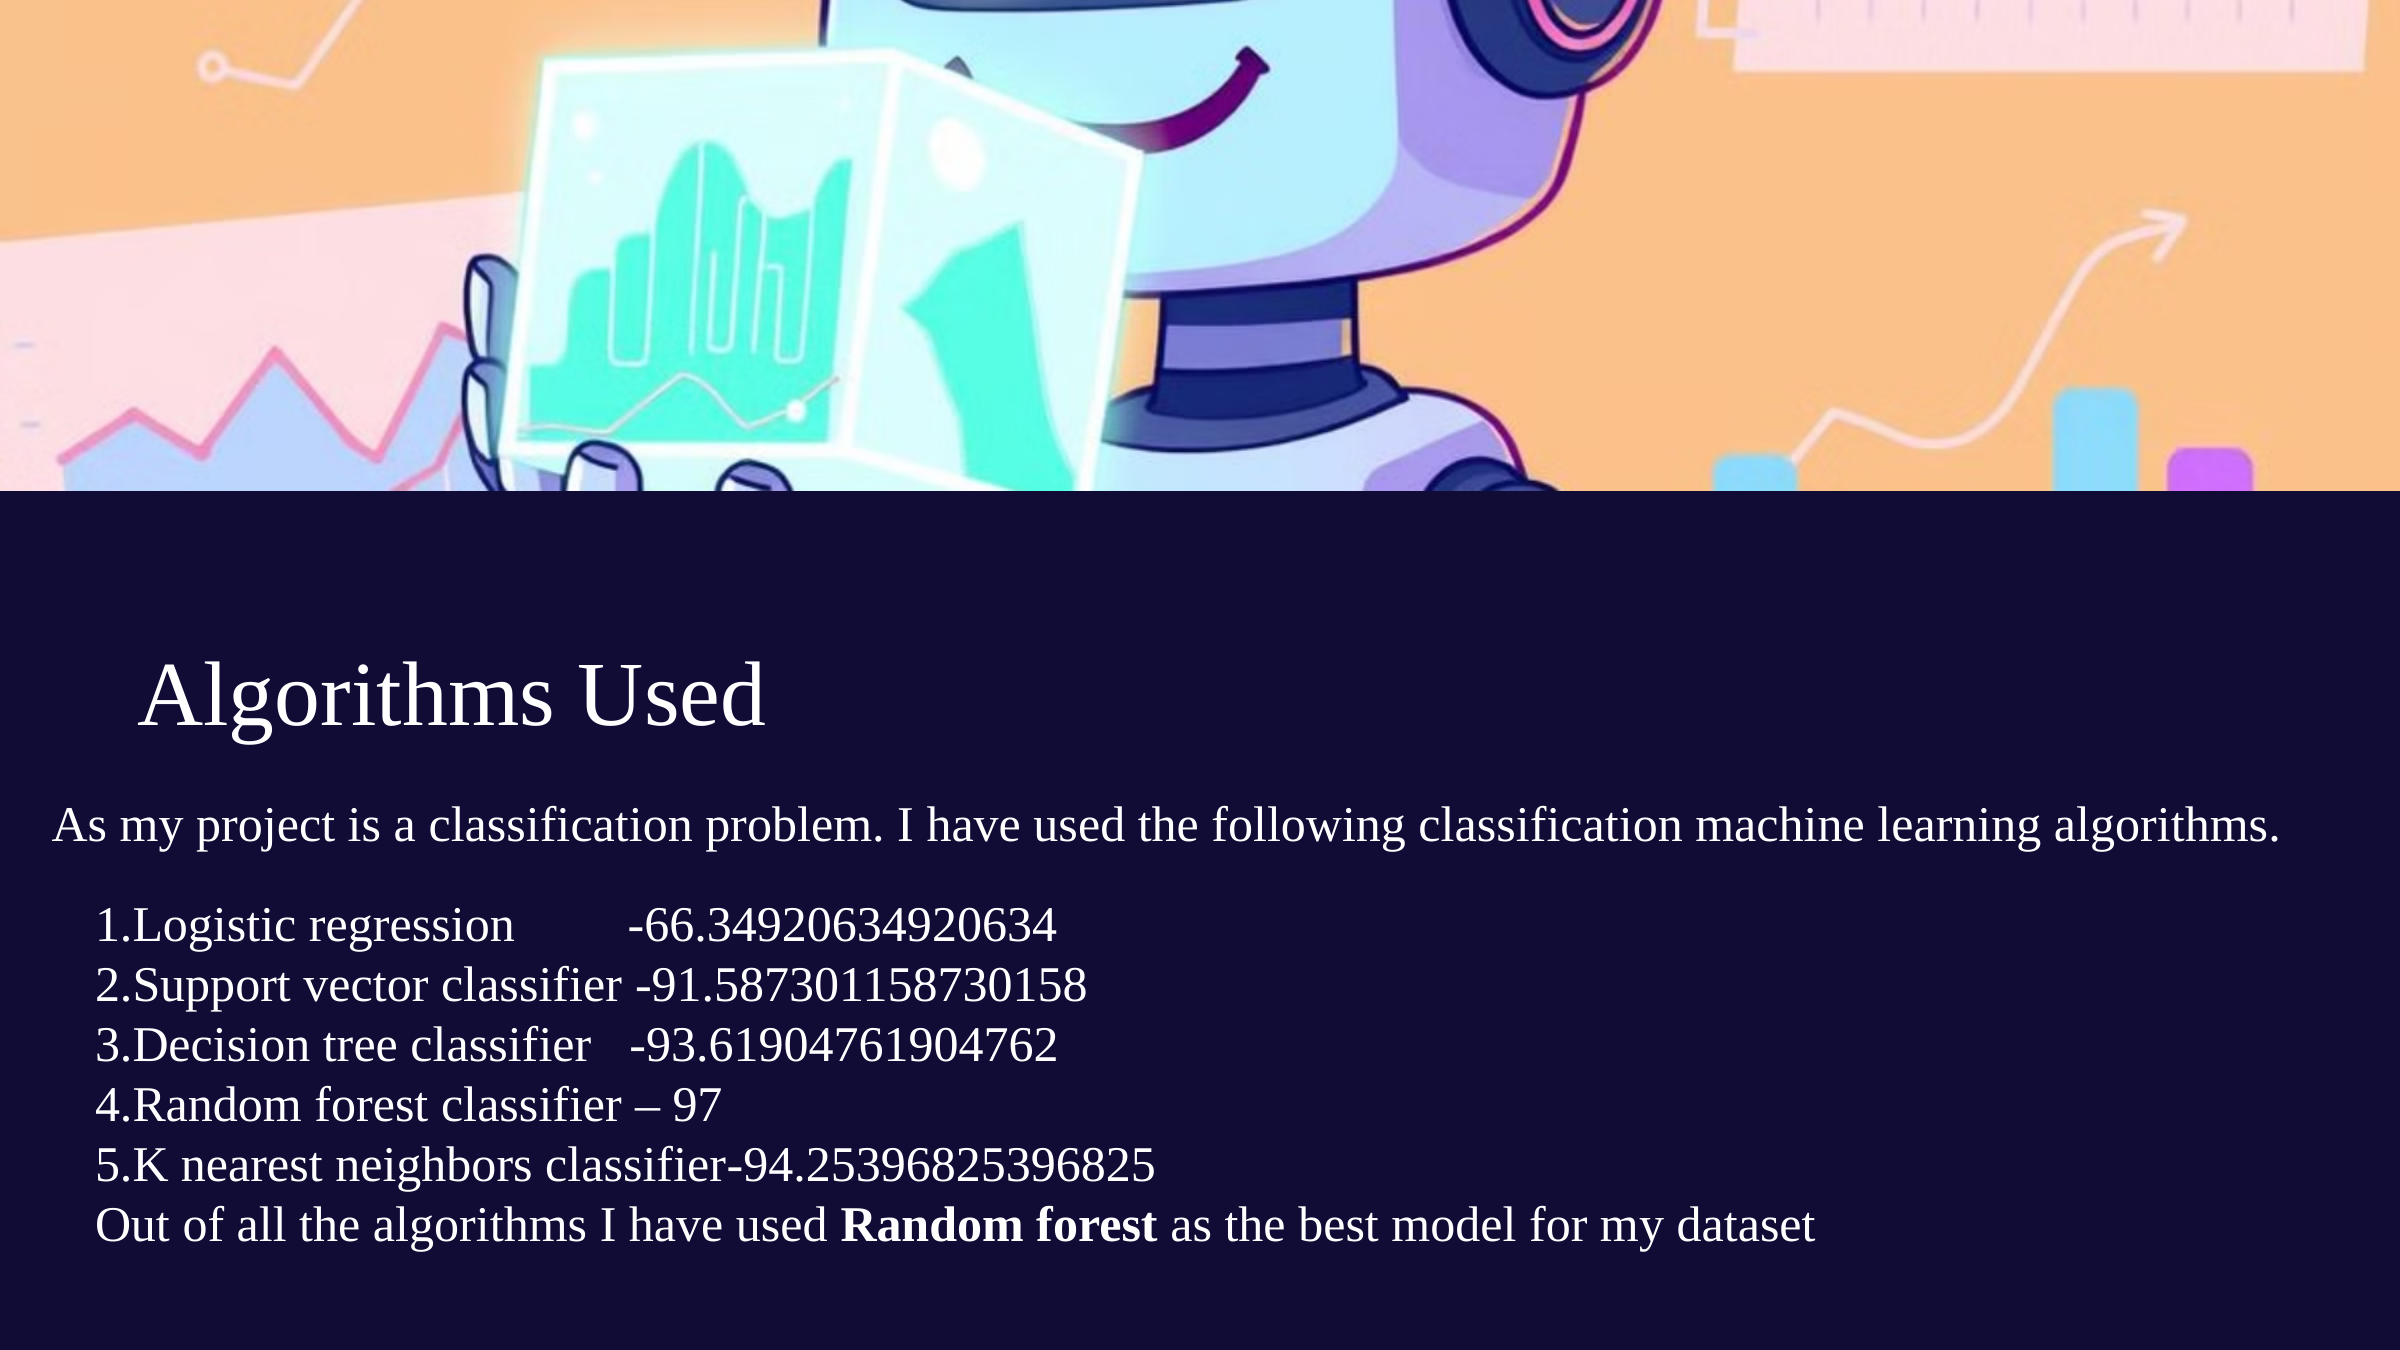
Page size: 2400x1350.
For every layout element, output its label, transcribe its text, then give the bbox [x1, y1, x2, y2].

text_box Algorithms Used [137, 629, 1062, 746]
text_box As my project is a classification problem. I have used the following classification machine learning algorithms. [36, 784, 2337, 883]
picture [0, 0, 2400, 491]
text_box 1.Logistic regression -66.34920634920634 2.Support vector classifier -91.587301158730158 3.Decision tree classifier -93.61904761904762 4.Random forest classifier – 97 5.K nearest neighbors classifier-94.25396825396825 Out of all the algorithms I have used Random forest as the best model for my dataset [5, 883, 2369, 1350]
